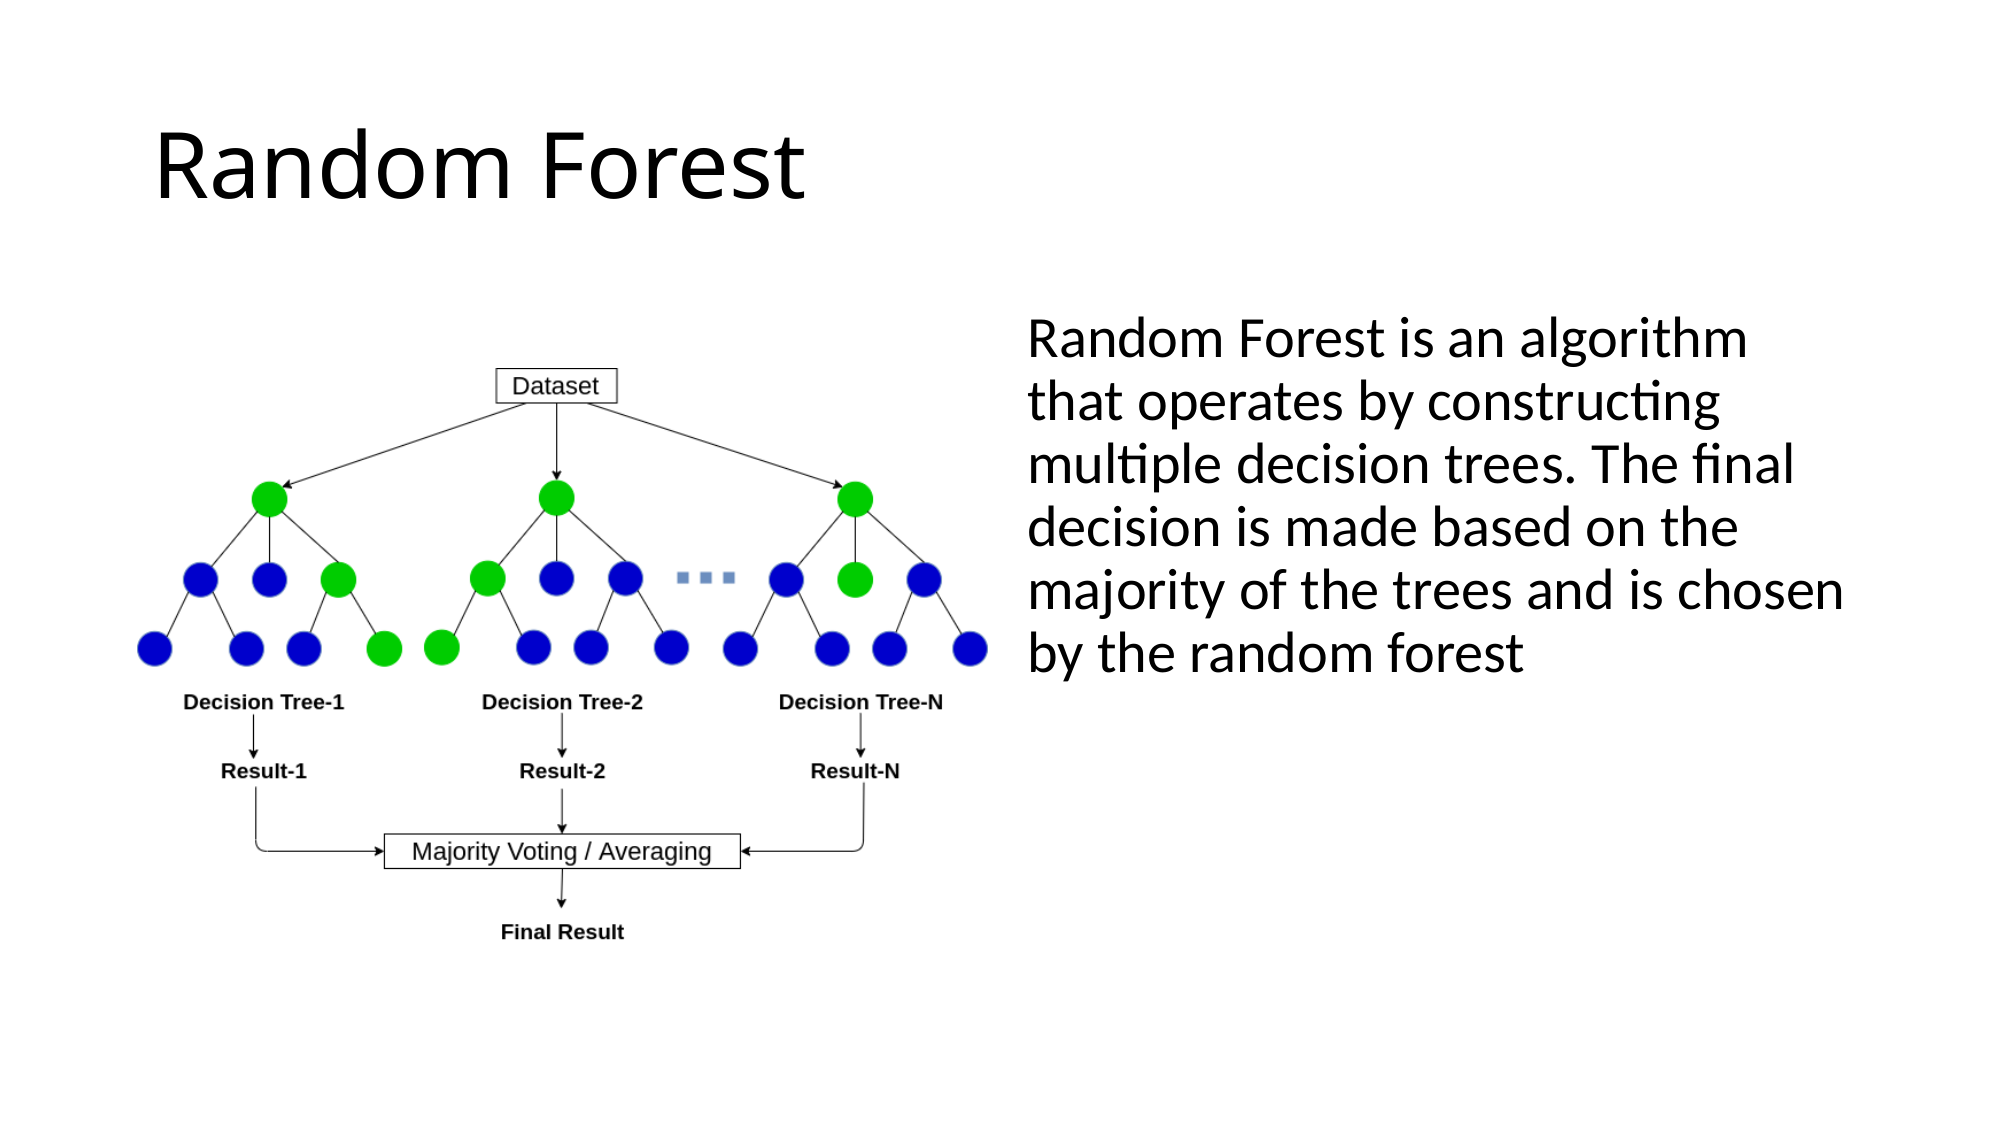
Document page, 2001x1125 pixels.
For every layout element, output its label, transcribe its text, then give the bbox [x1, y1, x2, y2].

title Random Forest [137, 59, 1863, 278]
list Random Forest is an algorithm that operates by constructing multiple decision trees. The final decision is made based on the majority of the trees and is chosen by the random forest [1012, 299, 1863, 1014]
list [137, 368, 988, 945]
